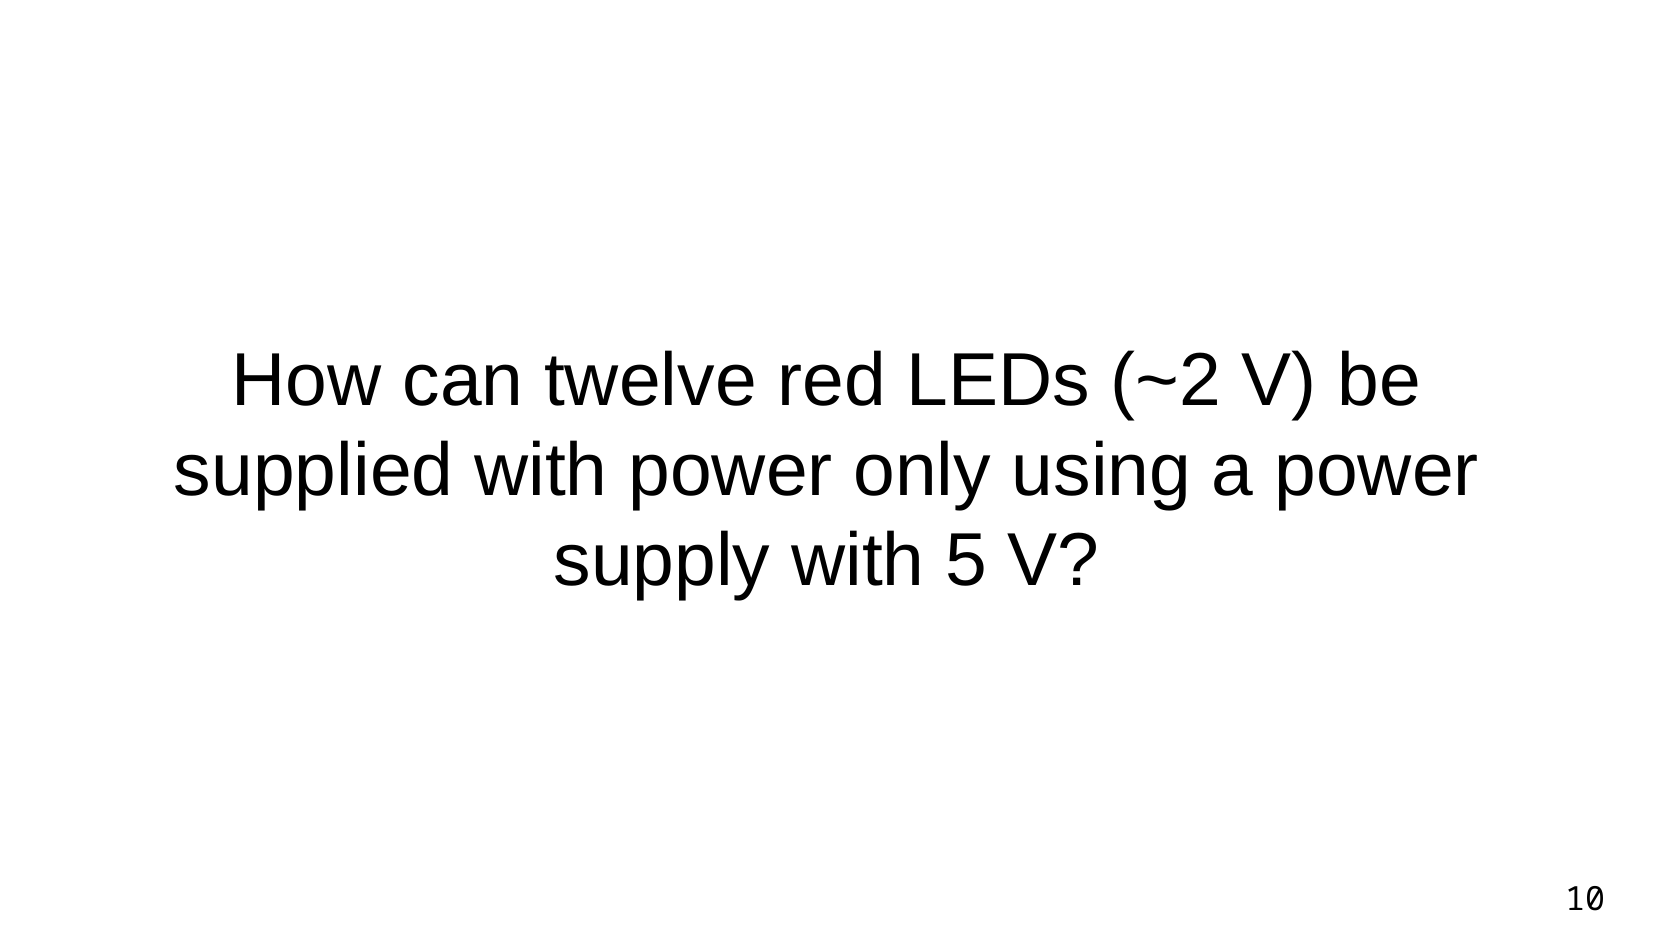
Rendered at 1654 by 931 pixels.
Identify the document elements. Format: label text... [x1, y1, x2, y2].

text_box How can twelve red LEDs (~2 V) be supplied with power only using a power supply with 5 V? [82, 89, 1571, 840]
